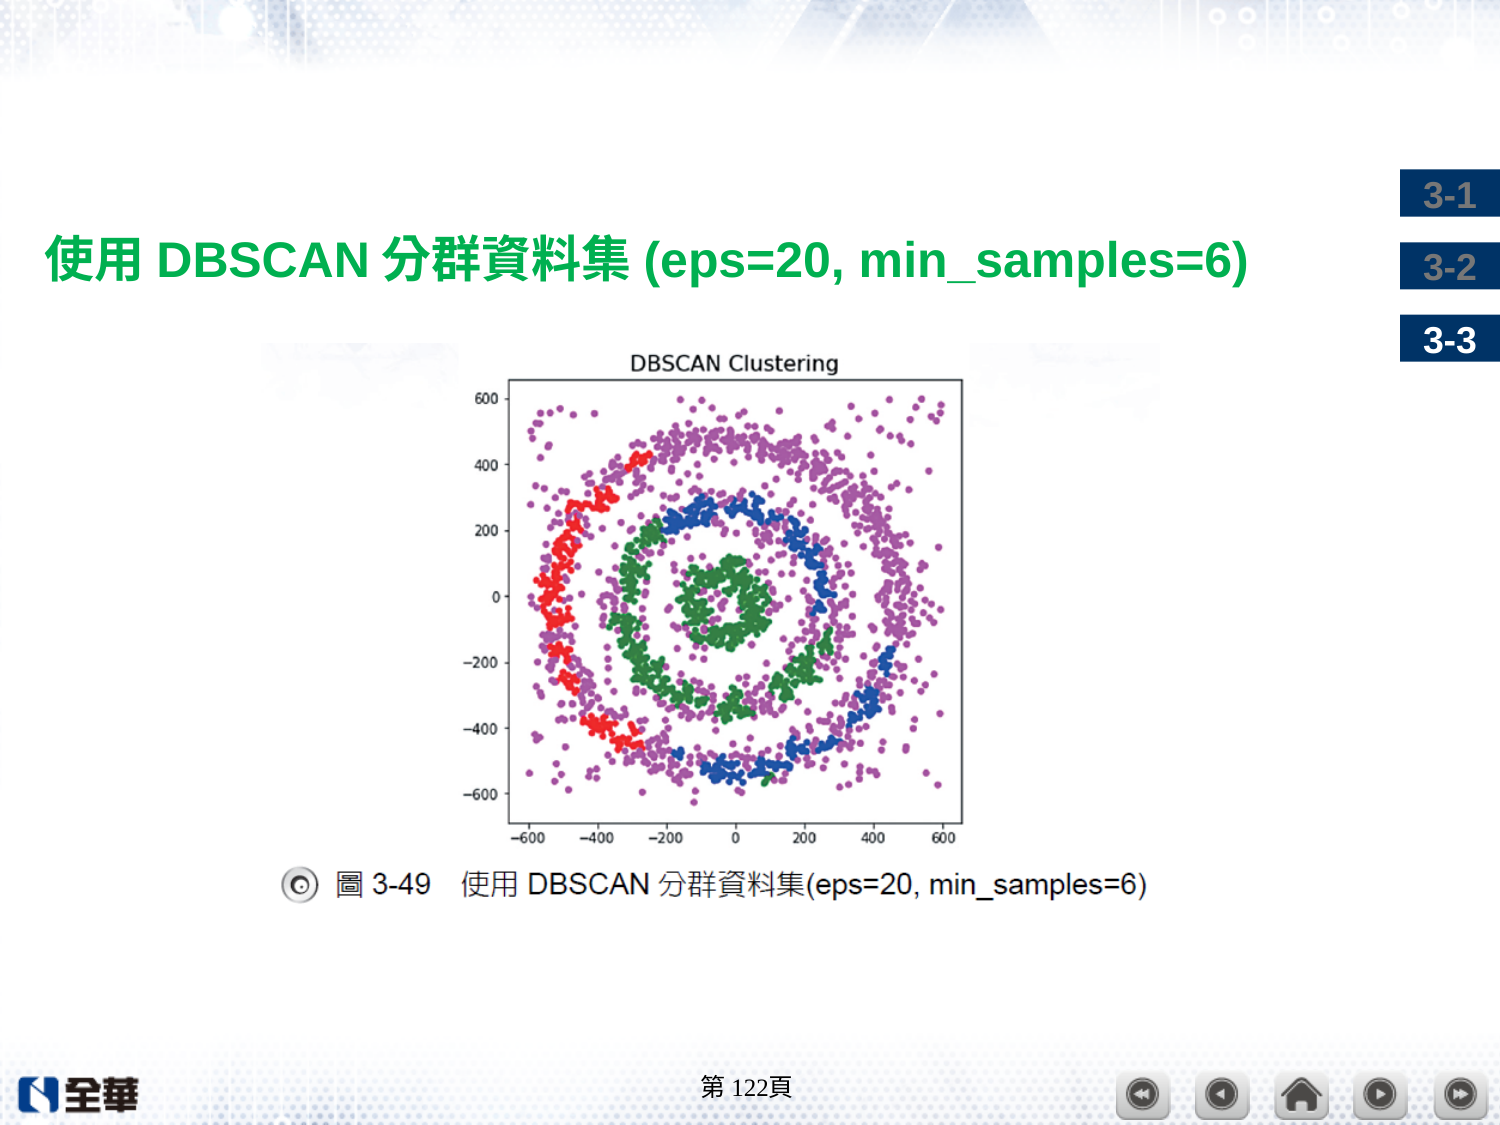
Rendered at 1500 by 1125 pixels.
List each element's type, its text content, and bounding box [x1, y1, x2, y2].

picture [0, 0, 1500, 1125]
list 使用DBSCAN分群資料集(eps=20, min_samples=6) [29, 219, 1386, 1048]
